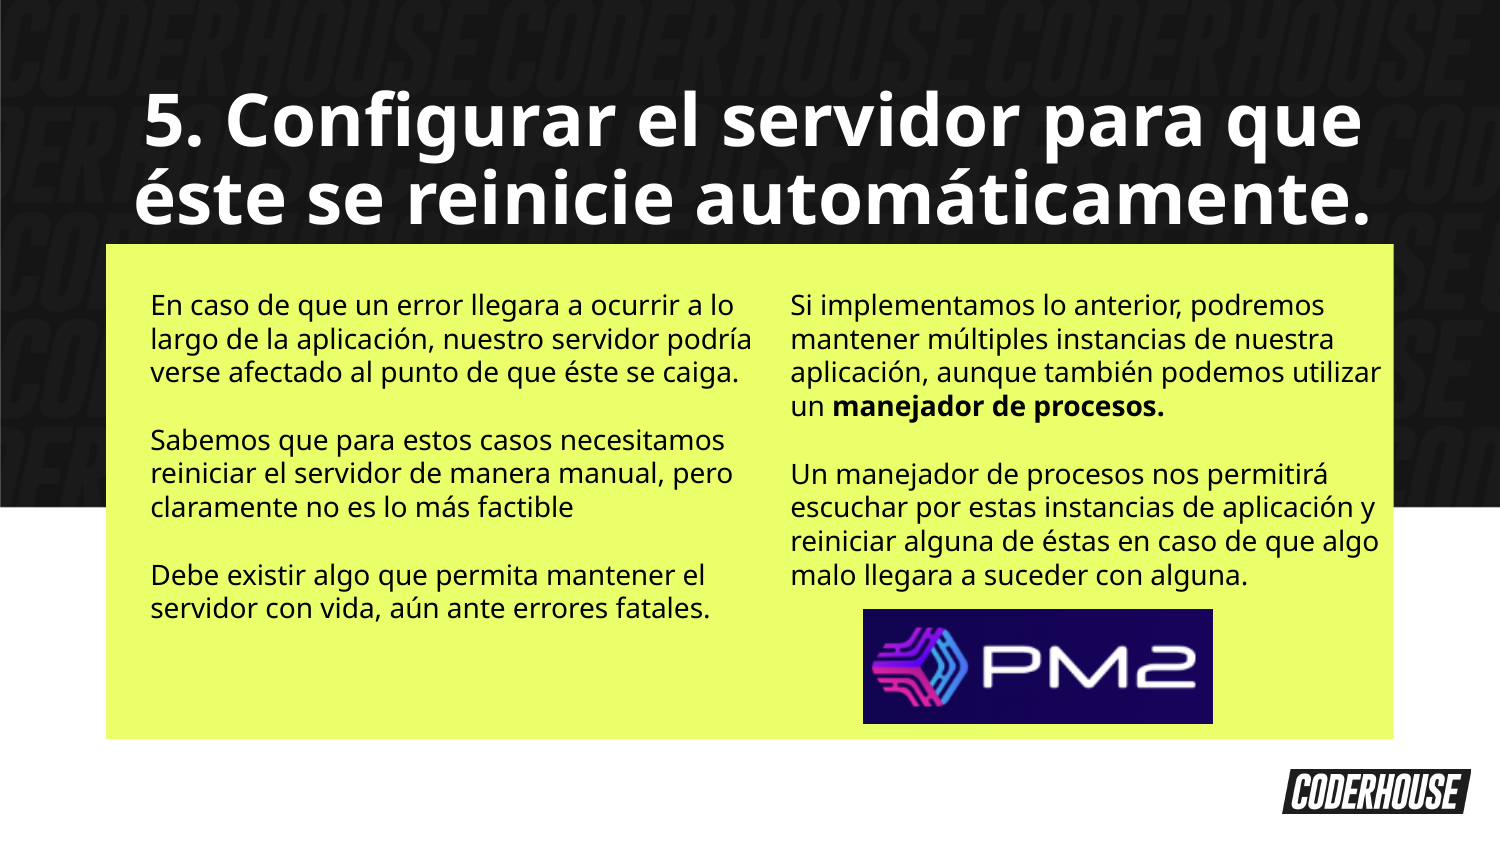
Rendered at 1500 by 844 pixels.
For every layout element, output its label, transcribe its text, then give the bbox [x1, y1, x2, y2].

text_box 5. Configurar el servidor para que éste se reinicie automáticamente. [106, 68, 1402, 256]
text_box [106, 256, 1394, 740]
text_box Si implementamos lo anterior, podremos mantener múltiples instancias de nuestra aplicación, aunque también podemos utilizar un manejador de procesos. Un manejador de procesos nos permitirá escuchar por estas instancias de aplicación y reiniciar alguna de éstas en caso de que algo malo llegara a suceder con alguna. [775, 272, 1416, 606]
picture [0, 0, 1500, 844]
text_box En caso de que un error llegara a ocurrir a lo largo de la aplicación, nuestro servidor podría verse afectado al punto de que éste se caiga. Sabemos que para estos casos necesitamos reiniciar el servidor de manera manual, pero claramente no es lo más factible Debe existir algo que permita mantener el servidor con vida, aún ante errores fatales. [135, 272, 776, 640]
